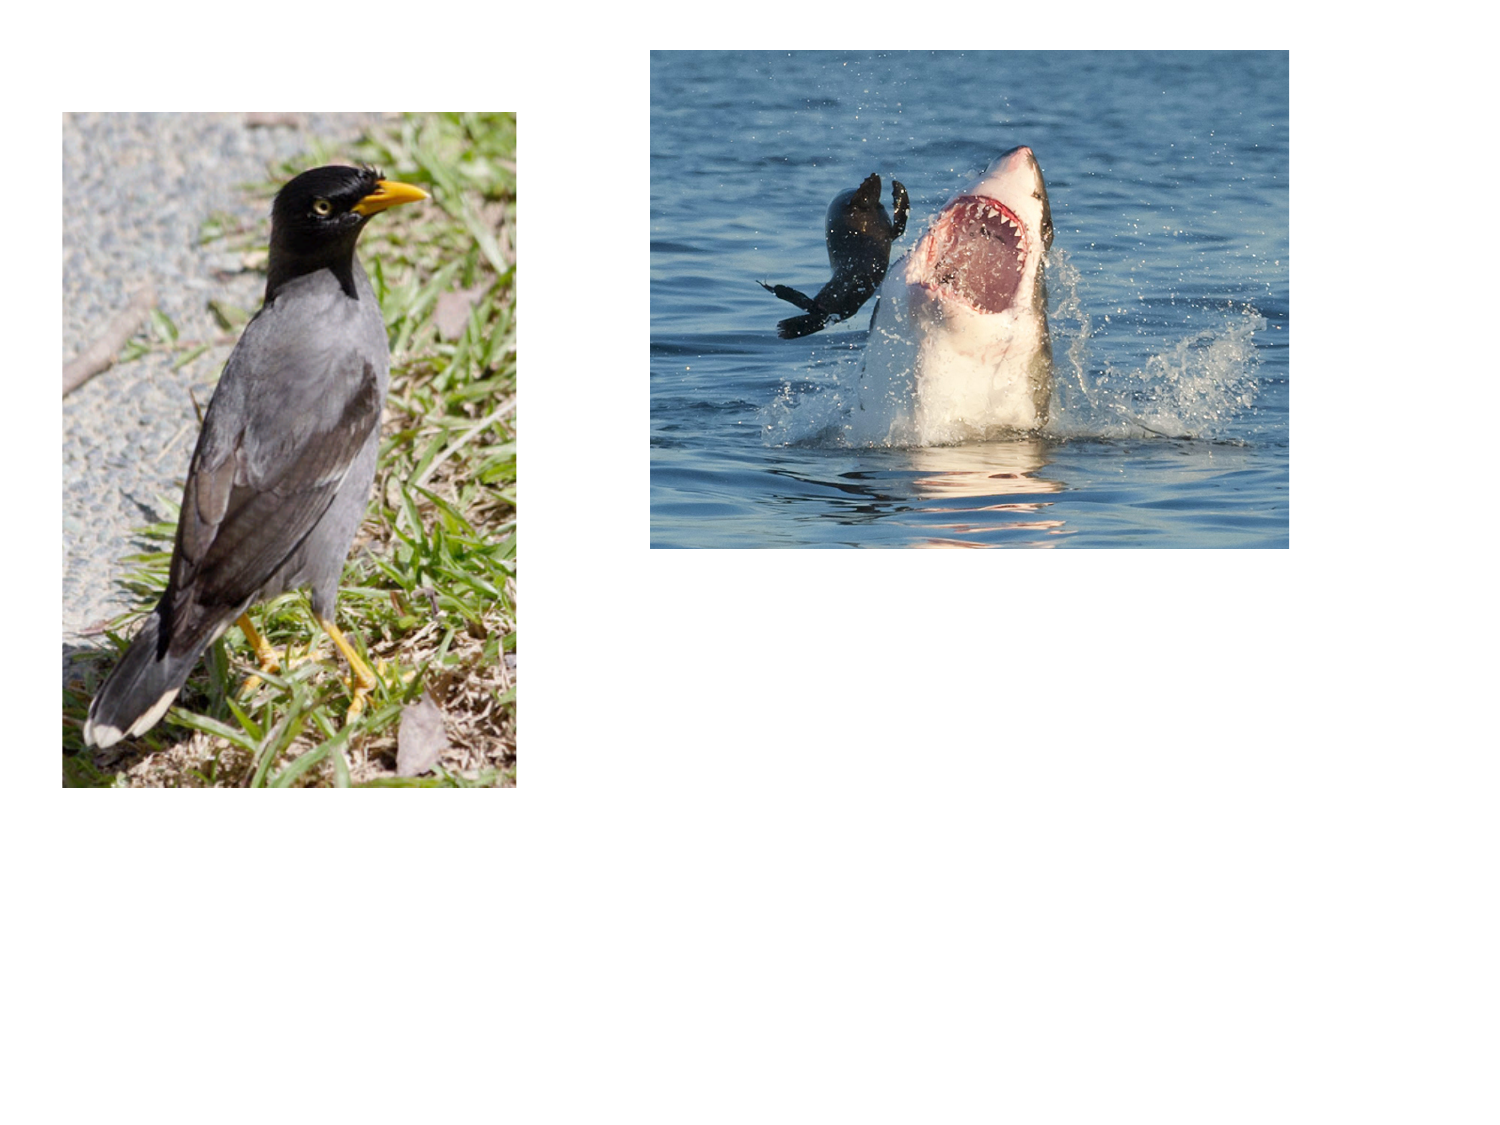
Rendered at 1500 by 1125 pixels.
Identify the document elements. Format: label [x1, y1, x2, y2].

picture [62, 112, 517, 788]
picture [649, 49, 1290, 549]
